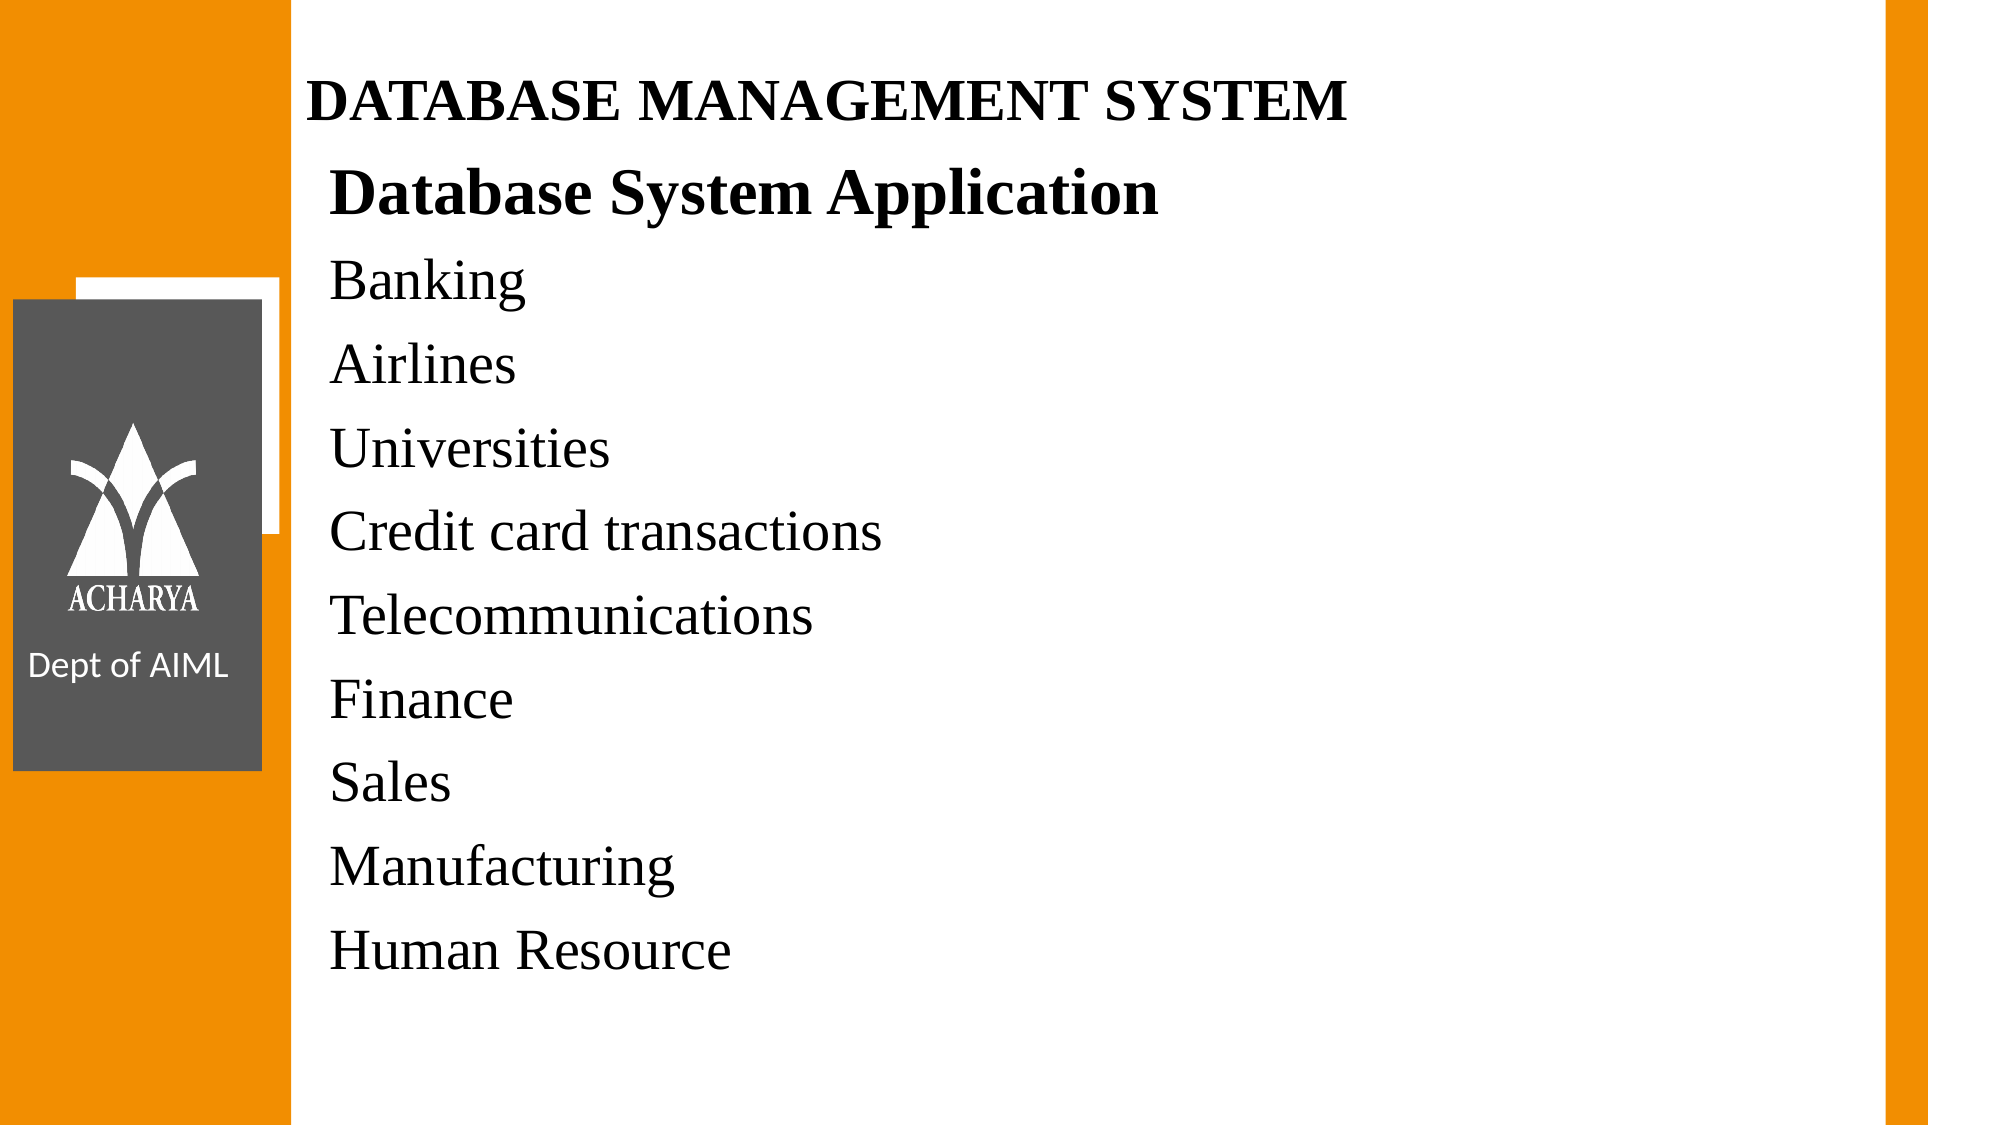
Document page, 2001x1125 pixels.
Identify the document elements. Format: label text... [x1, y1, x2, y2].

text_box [13, 277, 280, 772]
text_box [1885, 0, 1928, 1125]
list Database System Application Banking Airlines Universities Credit card transactions Telecommunications Finance Sales Manufacturing Human Resource [314, 149, 1863, 1014]
text_box [0, 0, 292, 1125]
title DATABASE MANAGEMENT SYSTEM [292, 59, 1863, 278]
